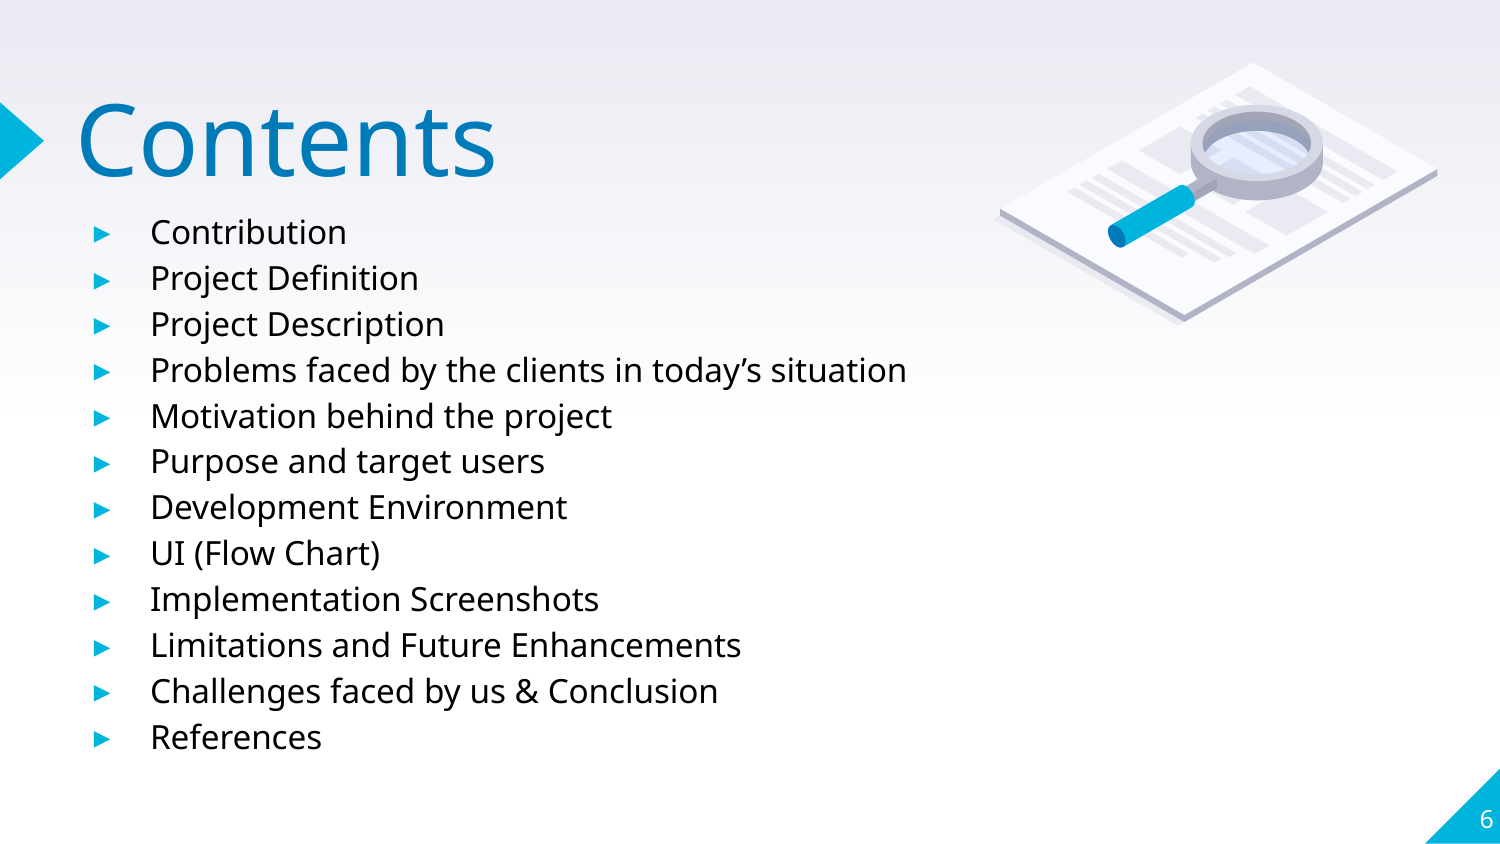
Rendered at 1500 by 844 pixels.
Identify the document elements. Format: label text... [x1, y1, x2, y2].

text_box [993, 62, 1438, 326]
title Contents [75, 99, 988, 205]
list Contribution Project Definition Project Description Problems faced by the clients in today’s situation Motivation behind the project Purpose and target users Development Environment UI (Flow Chart) Implementation Screenshots Limitations and Future Enhancements Challenges faced by us & Conclusion References [75, 205, 1001, 824]
slide_number ‹#› [1418, 760, 1494, 838]
